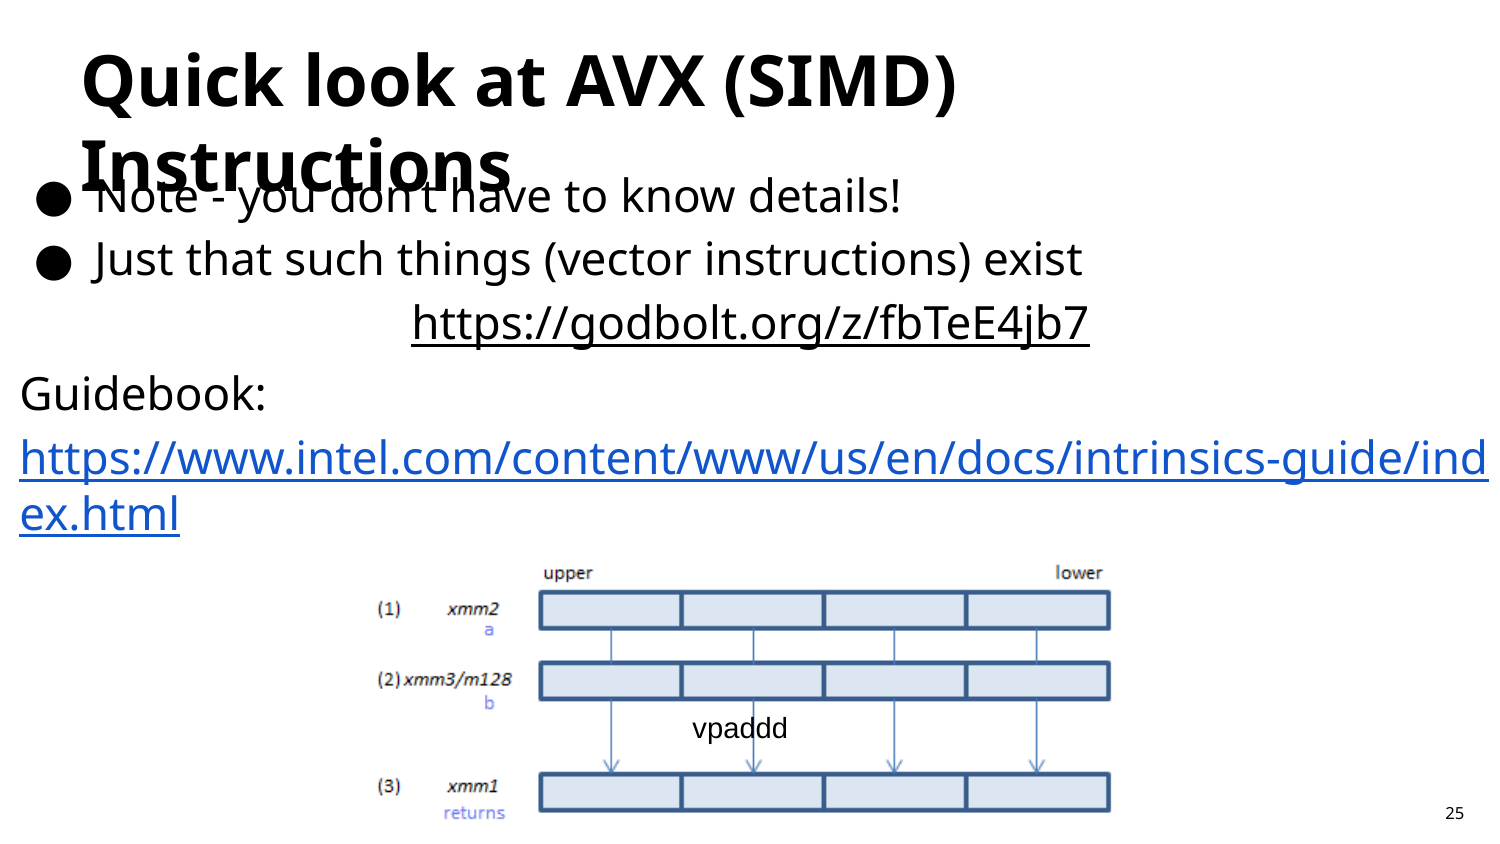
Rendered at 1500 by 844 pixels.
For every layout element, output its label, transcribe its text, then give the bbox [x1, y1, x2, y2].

picture [362, 551, 1120, 838]
list Note - you don’t have to know details! Just that such things (vector instructions) exist https://godbolt.org/z/fbTeE4jb7 Guidebook: https://www.intel.com/content/www/us/en/docs/intrinsics-guide/index.html [4, 143, 1500, 582]
slide_number 25 [1410, 791, 1500, 838]
title Quick look at AVX (SIMD) Instructions [65, 20, 1299, 126]
